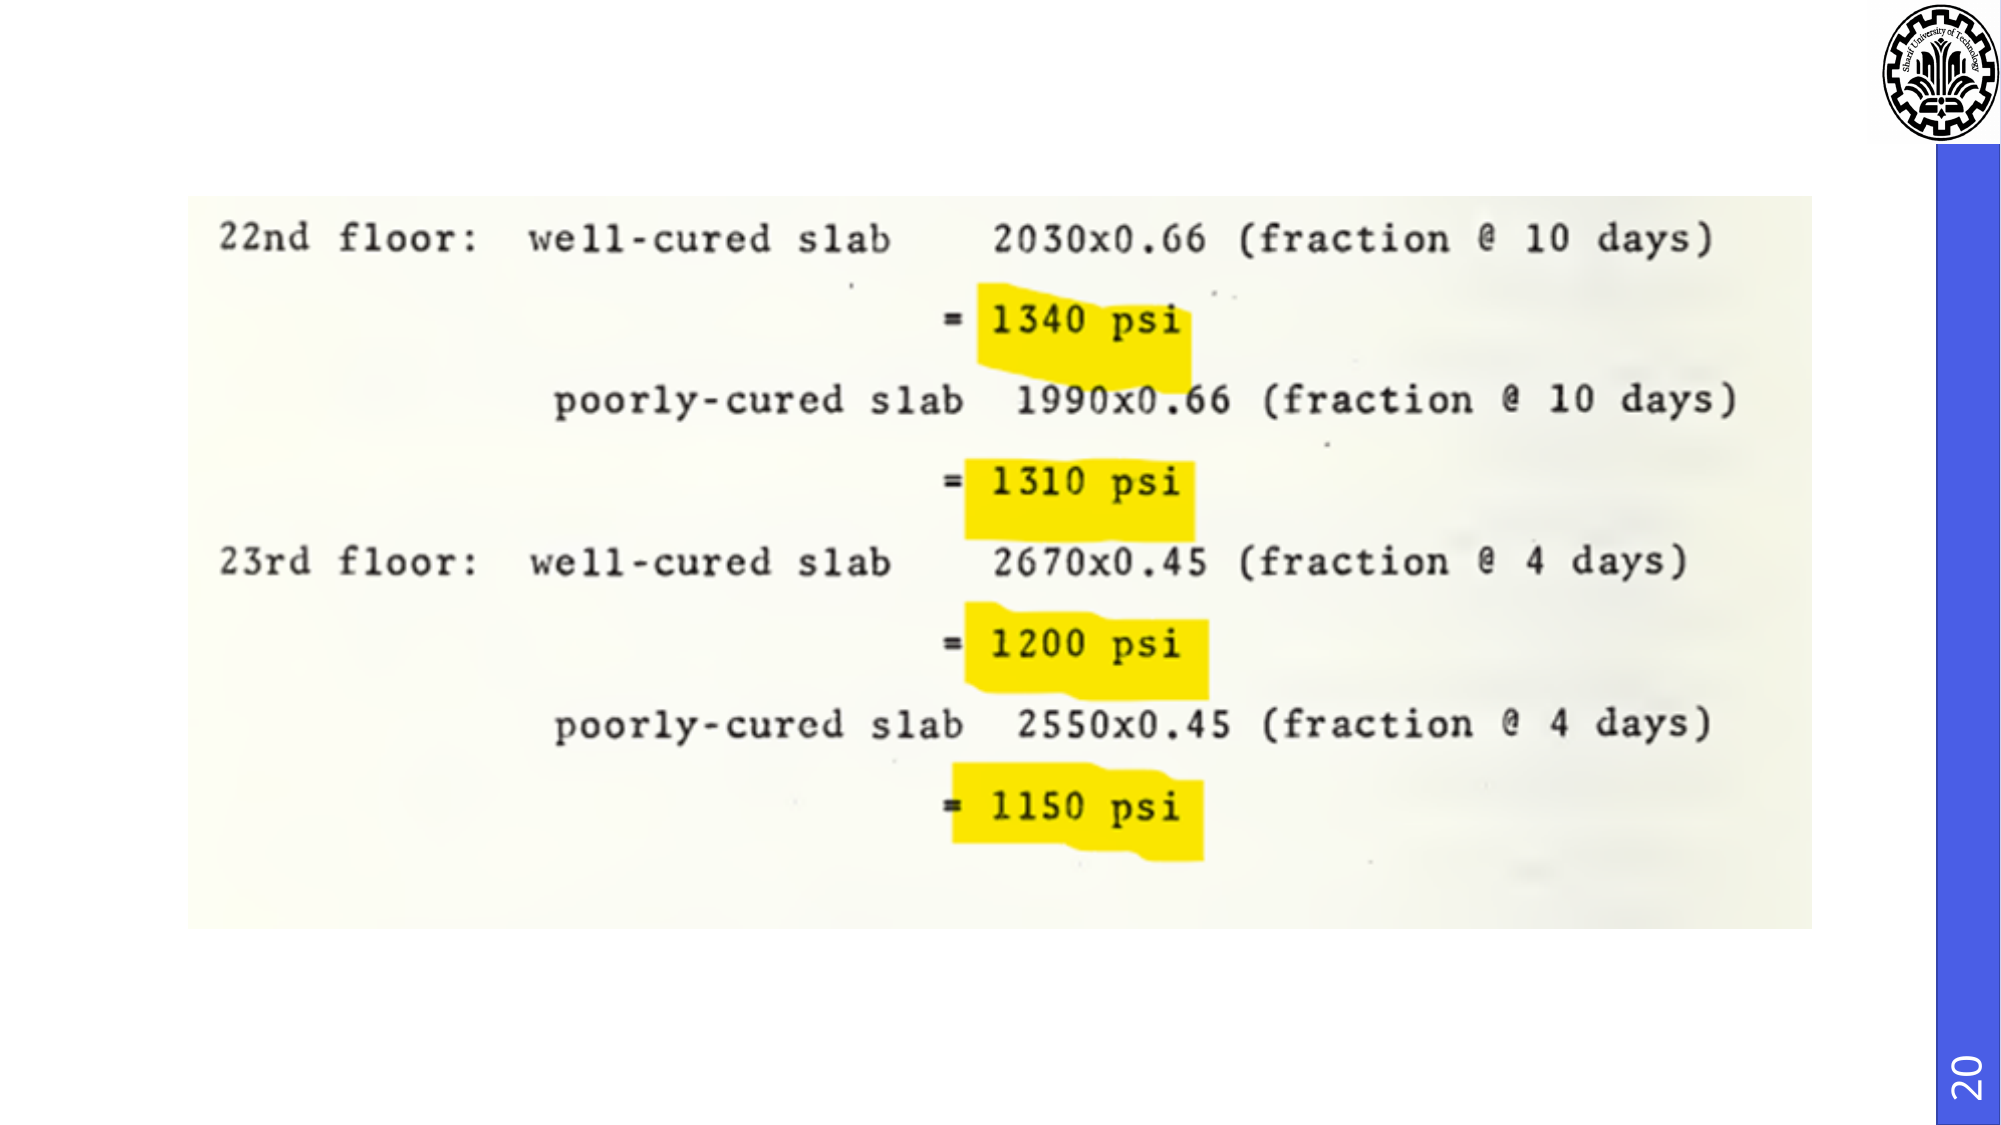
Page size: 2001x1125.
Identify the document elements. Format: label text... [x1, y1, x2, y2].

slide_number 20 [1937, 1032, 2000, 1125]
picture [1867, 0, 2000, 145]
picture [188, 196, 1812, 929]
footer [1937, 145, 2000, 1032]
